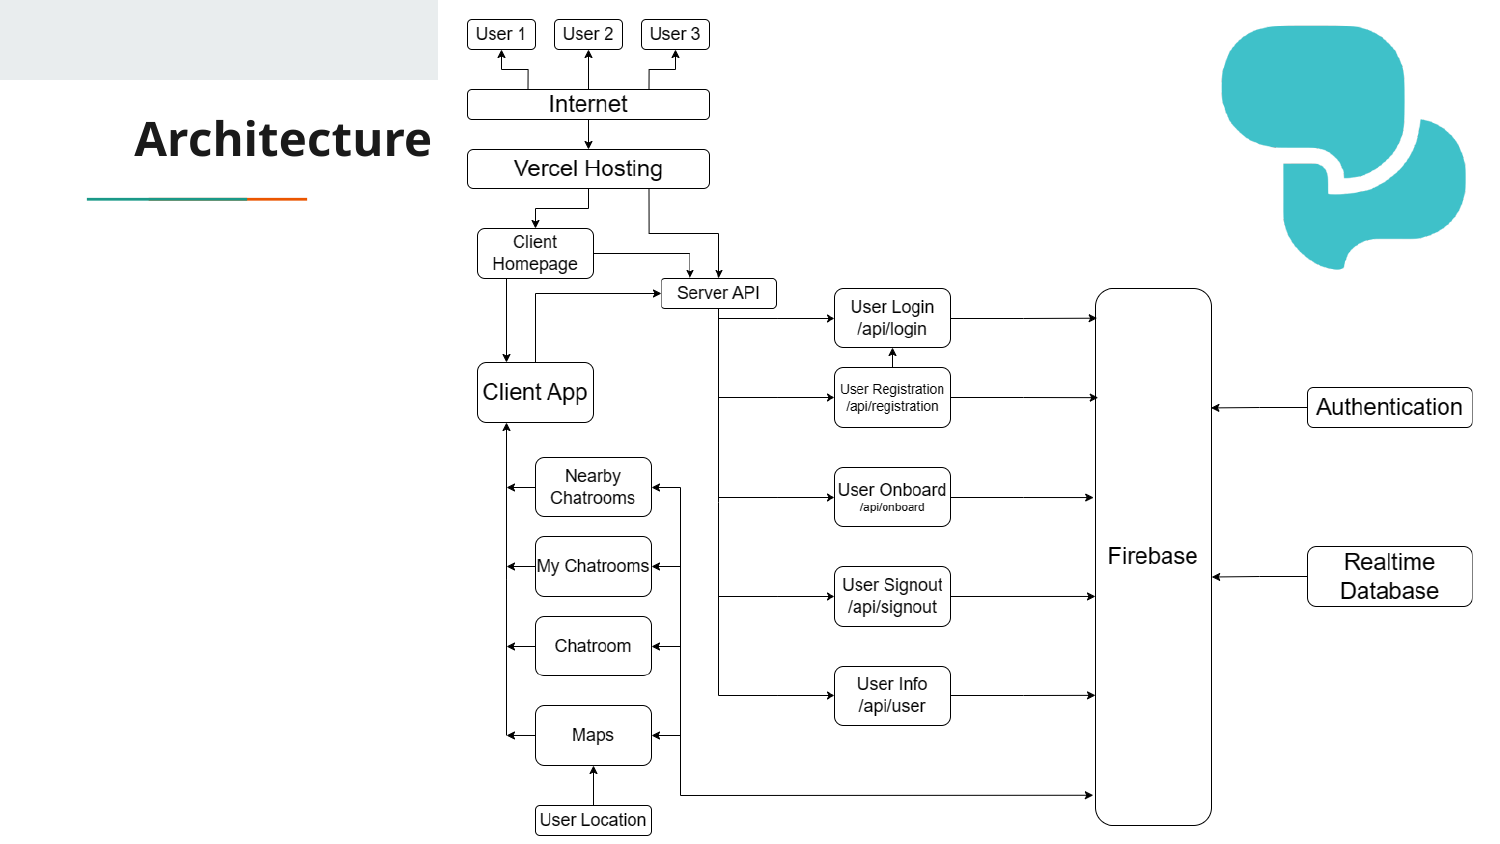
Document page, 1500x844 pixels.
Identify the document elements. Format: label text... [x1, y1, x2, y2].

title Architecture [119, 93, 432, 182]
picture [437, 0, 1500, 844]
